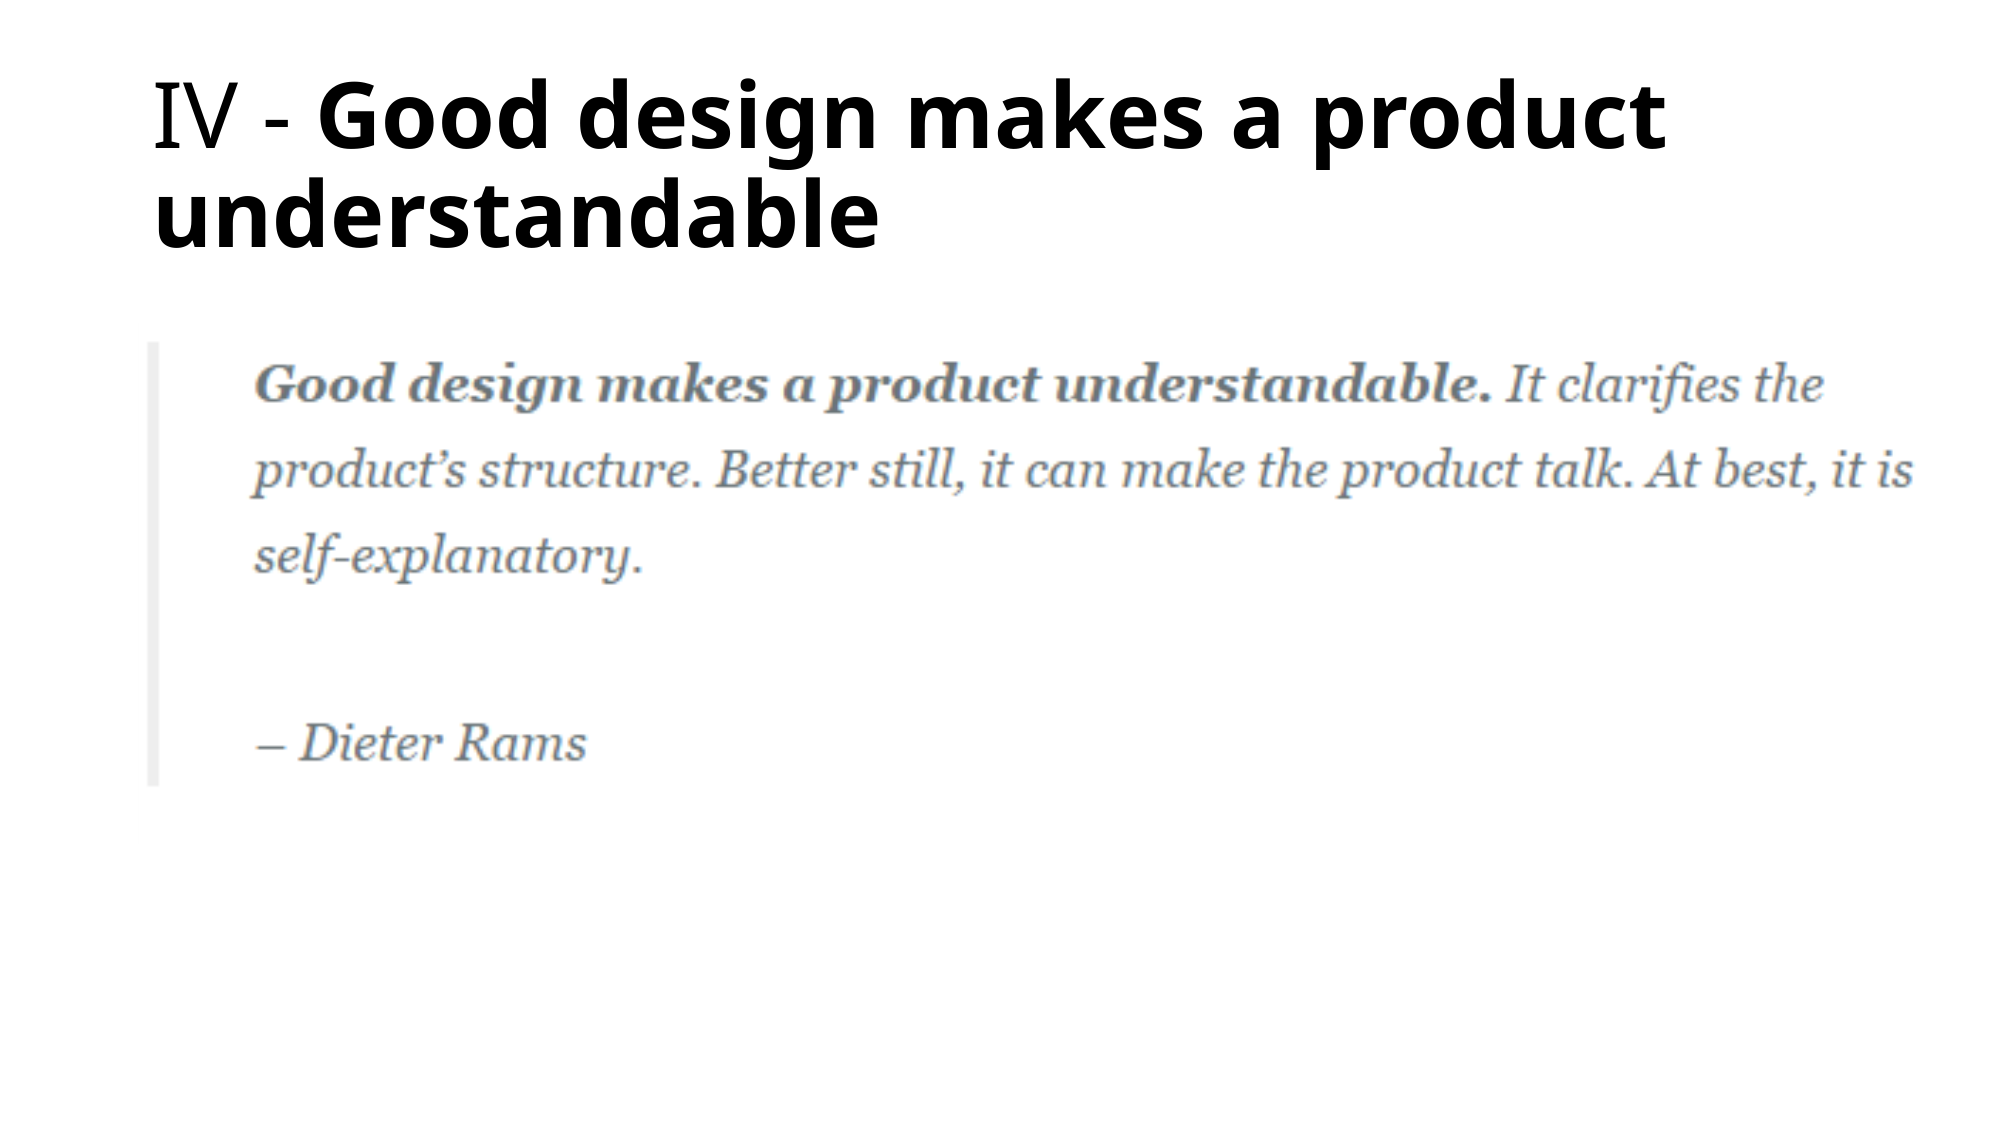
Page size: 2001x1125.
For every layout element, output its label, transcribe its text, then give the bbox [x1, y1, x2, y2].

title IV - Good design makes a product understandable [137, 59, 2000, 278]
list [137, 323, 1964, 844]
